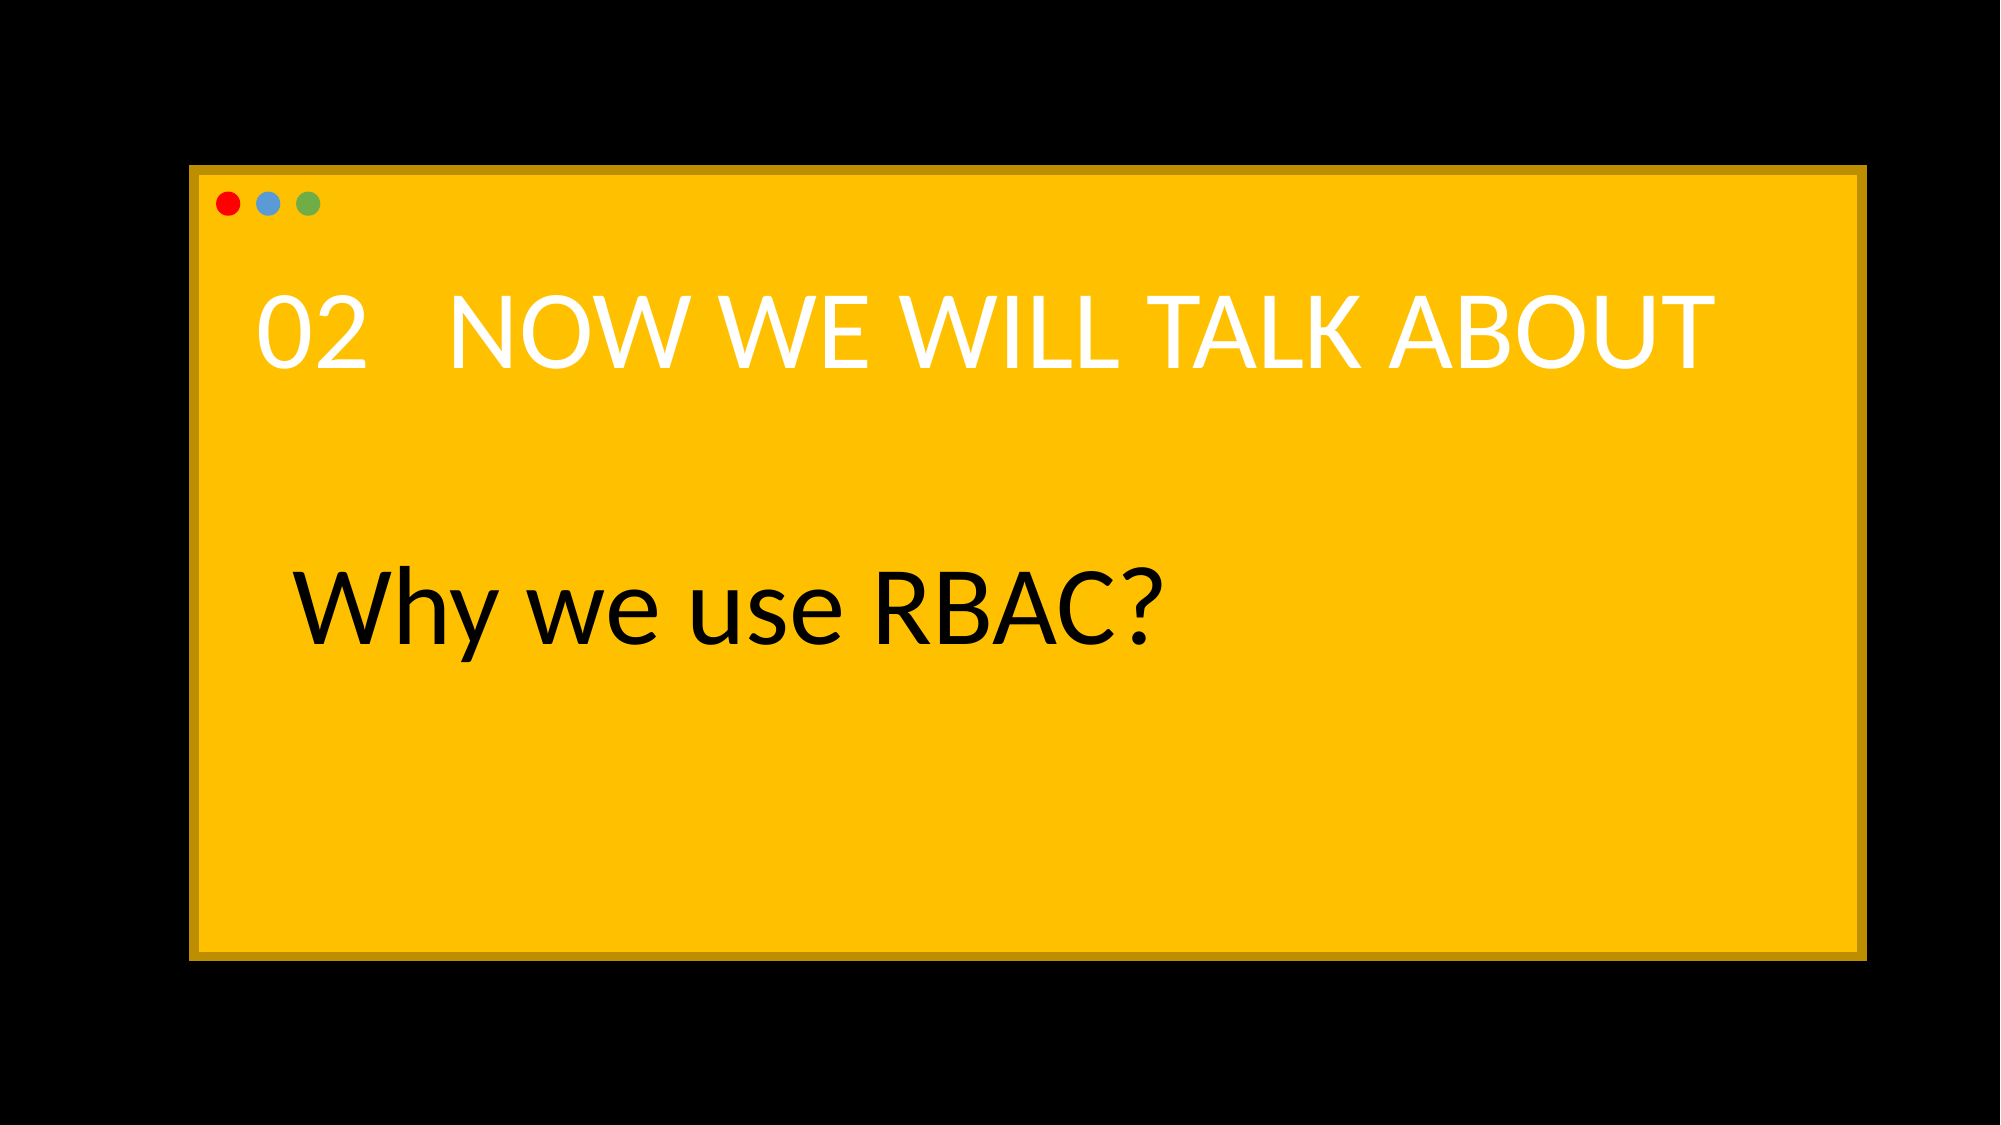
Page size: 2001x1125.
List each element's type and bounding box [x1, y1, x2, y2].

text_box [193, 170, 1863, 957]
